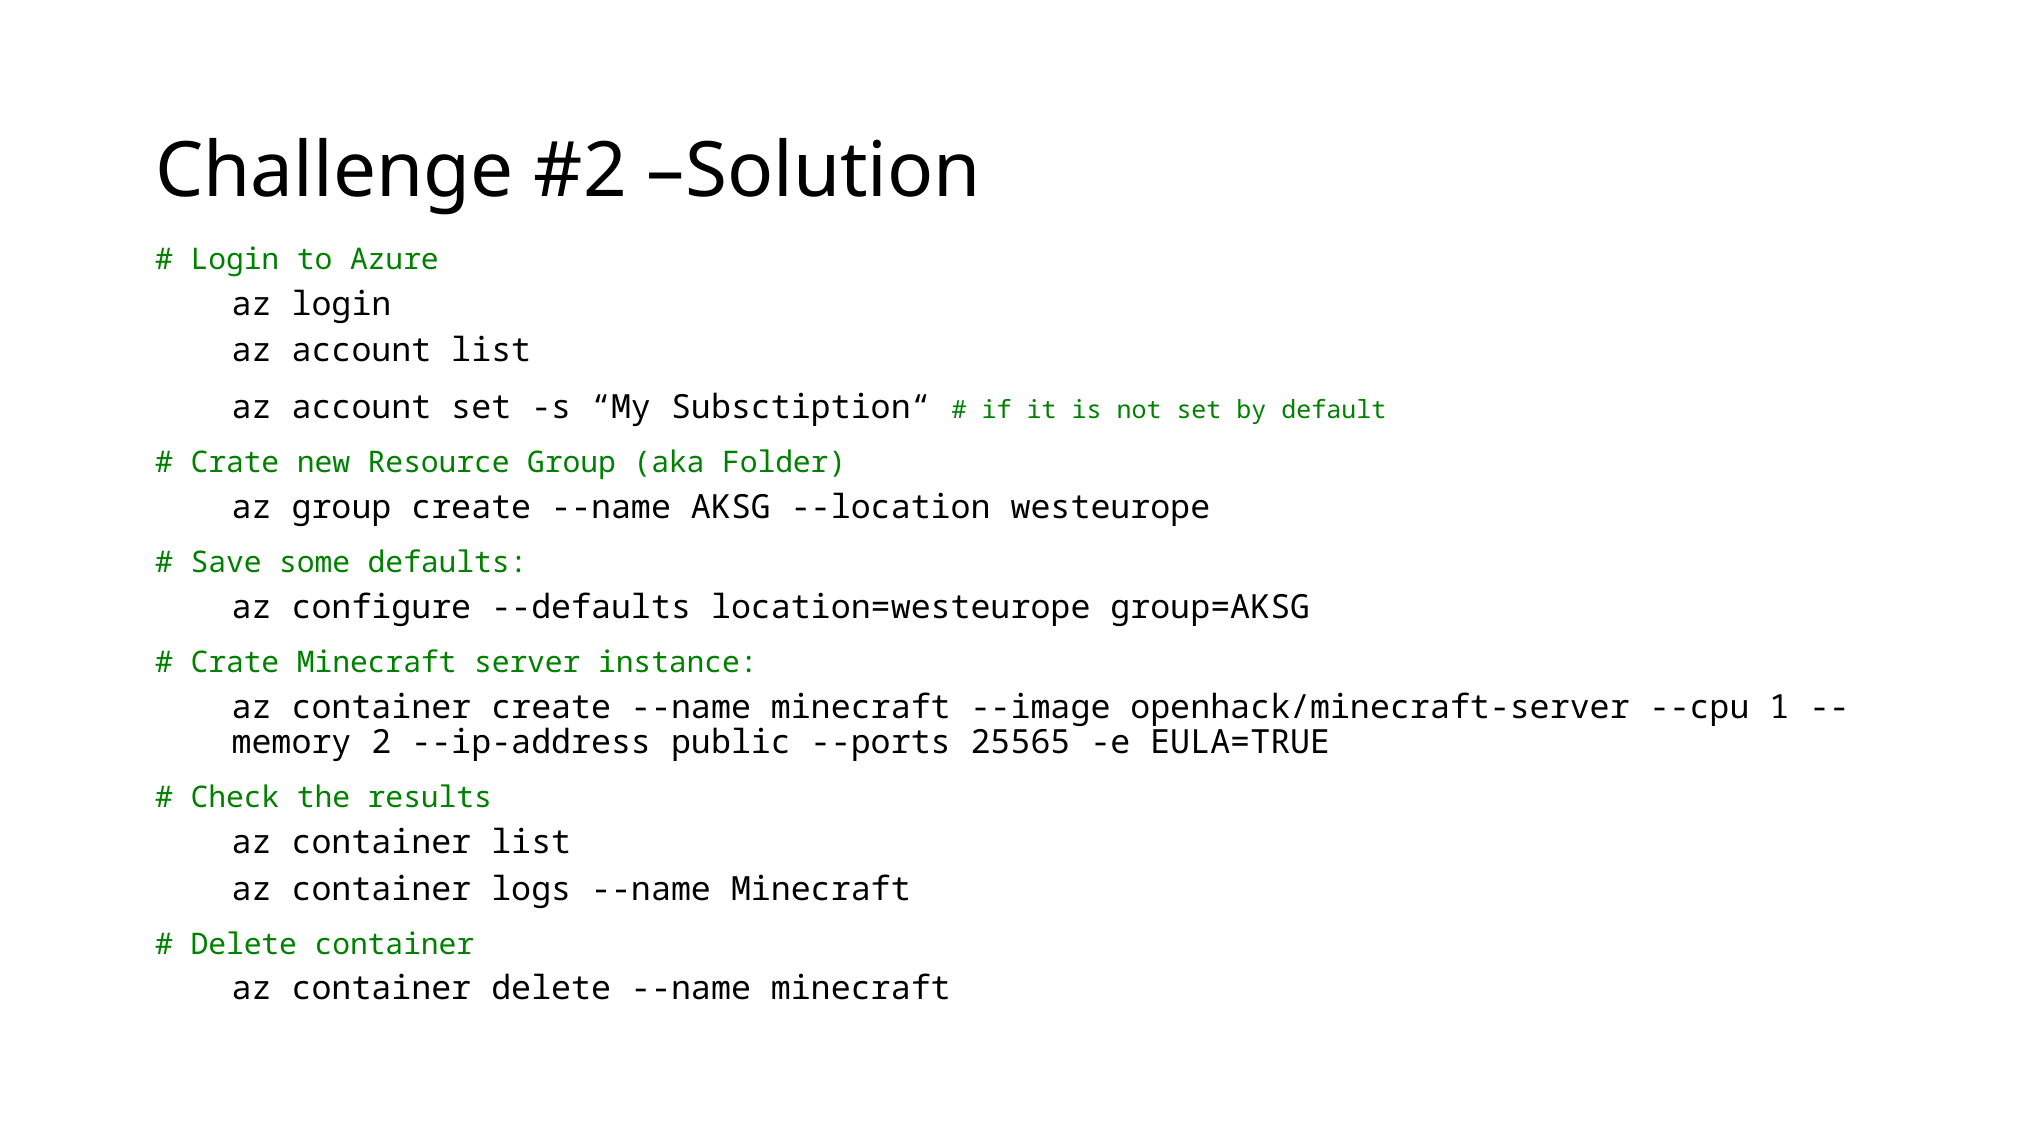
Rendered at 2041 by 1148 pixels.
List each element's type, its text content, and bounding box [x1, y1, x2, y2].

title Challenge #2 –Solution [140, 61, 1900, 236]
list # Login to Azure az login az account list az account set -s “My Subsctiption“ # if it is not set by default # Crate new Resource Group (aka Folder) az group create --name AKSG --location westeurope # Save some defaults: az configure --defaults location=westeurope group=AKSG # Crate Minecraft server instance: az container create --name minecraft --image openhack/minecraft-server --cpu 1 --memory 2 --ip-address public --ports 25565 -e EULA=TRUE # Check the results az container list az container logs --name Minecraft # Delete container az container delete --name minecraft [140, 236, 1900, 1062]
